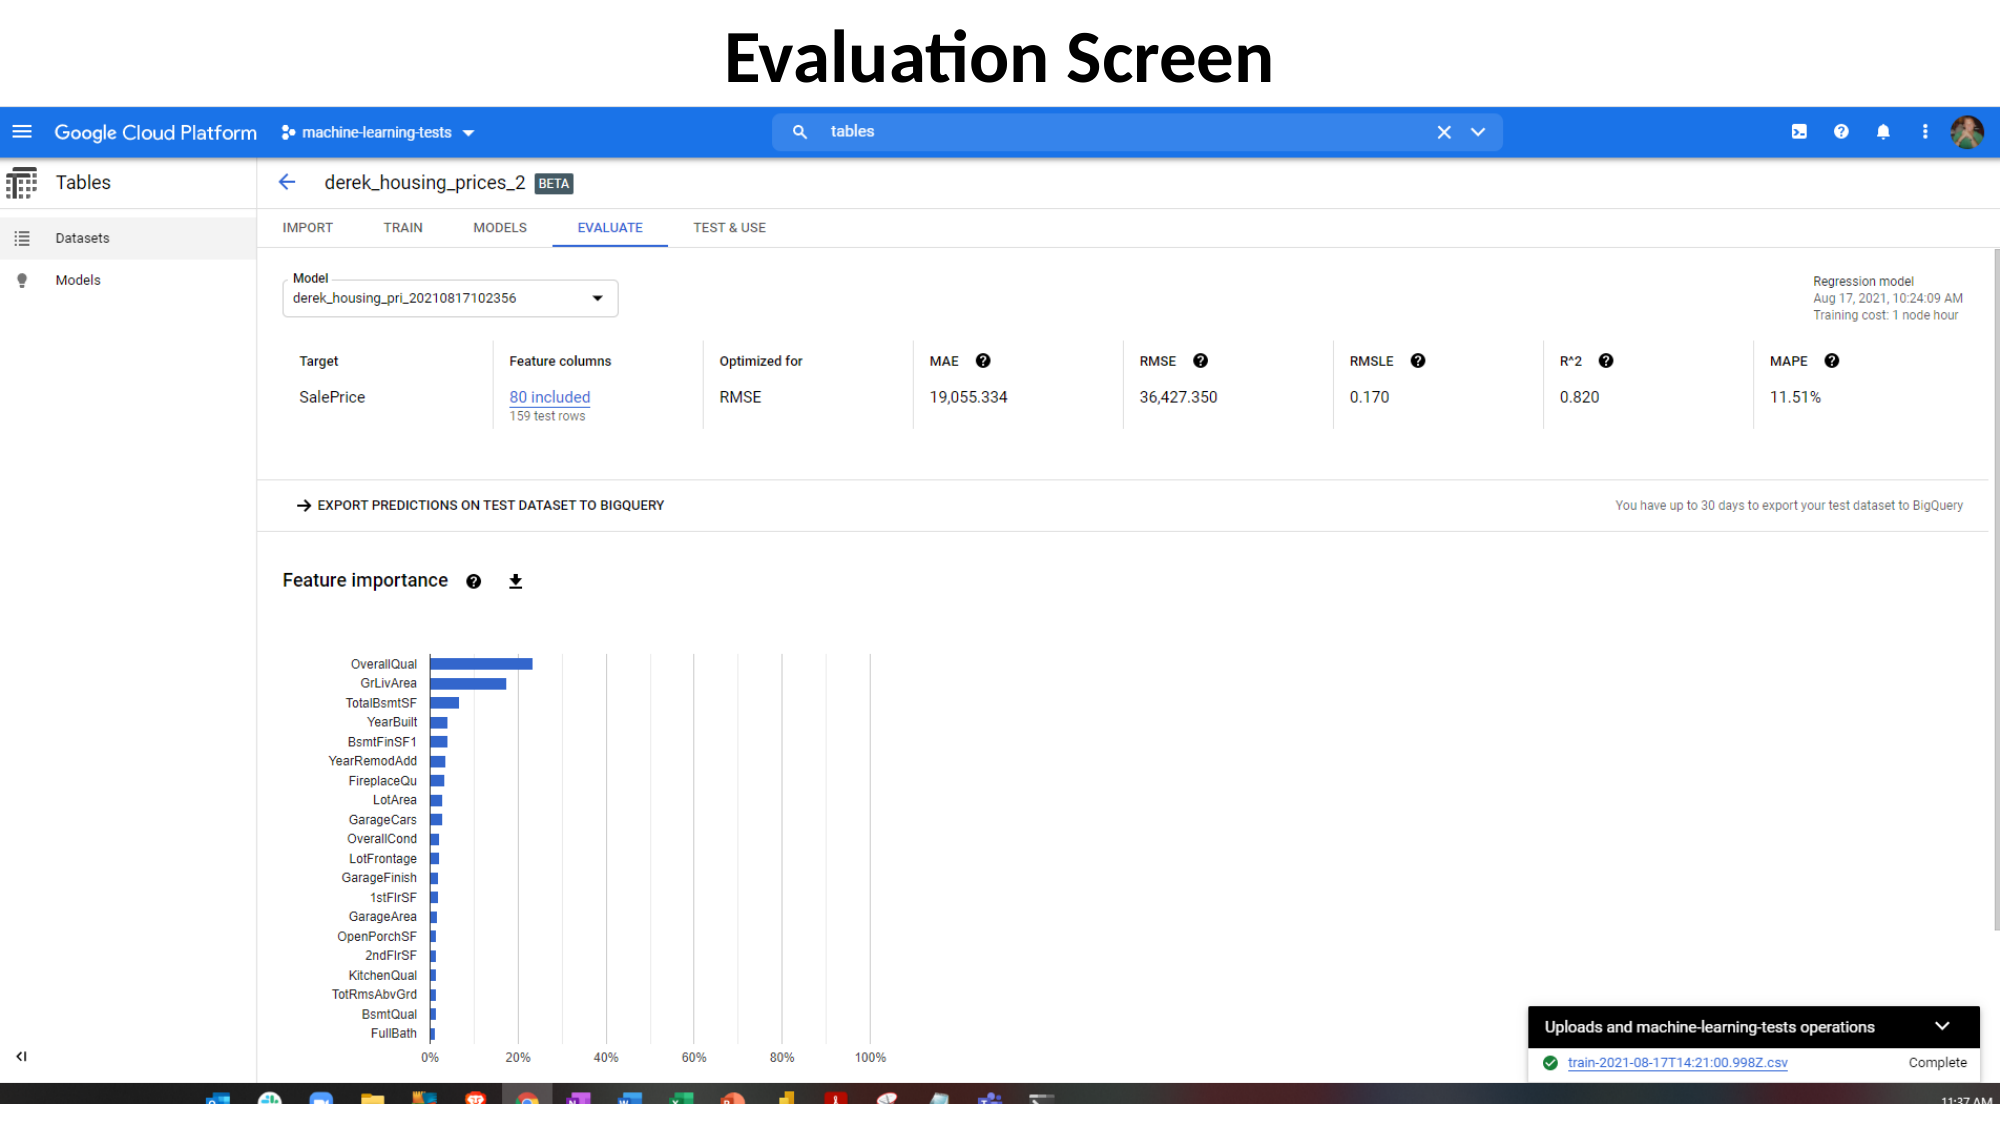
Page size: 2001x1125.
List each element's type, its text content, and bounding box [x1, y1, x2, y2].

text_box Evaluation Screen [474, 0, 1526, 105]
picture [0, 105, 2000, 1104]
